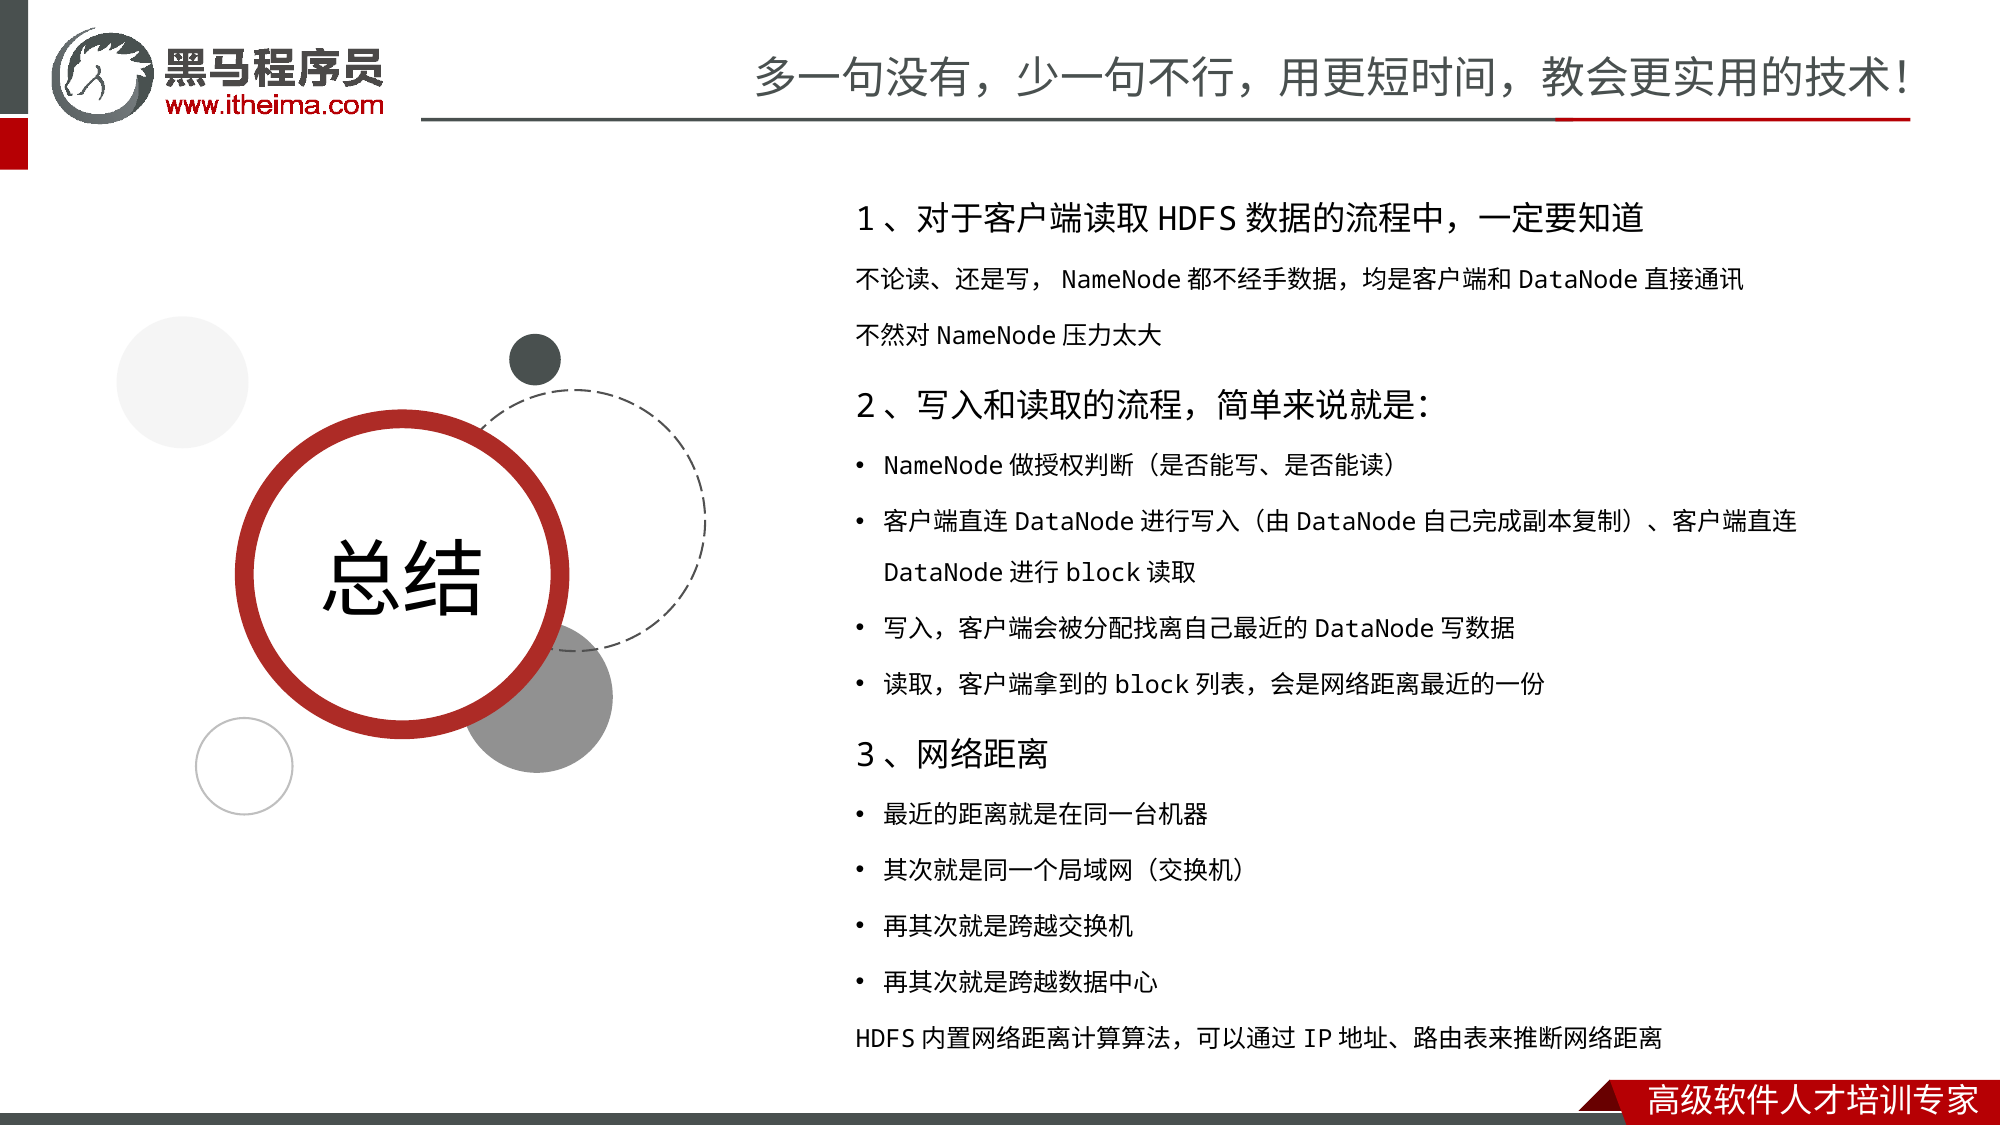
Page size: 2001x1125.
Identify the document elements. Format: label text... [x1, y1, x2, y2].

picture [50, 26, 384, 125]
list 1、对于客户端读取HDFS数据的流程中，一定要知道 不论读、还是写，NameNode都不经手数据，均是客户端和DataNode直接通讯 不然对NameNode压力太大 2、写入和读取的流程，简单来说就是： NameNode做授权判断（是否能写、是否能读） 客户端直连DataNode进行写入（由DataNode自己完成副本复制）、客户端直连DataNode进行block读取 写入，客户端会被分配找离自己最近的DataNode写数据 读取，客户端拿到的block列表，会是网络距离最近的一份 3、网络距离 最近的距离就是在同一台机器 其次就是同一个局域网（交换机） 再其次就是跨越交换机 再其次就是跨越数据中心 HDFS内置网络距离计算算法，可以通过IP地址、路由表来推断网络距离 [840, 239, 1928, 982]
